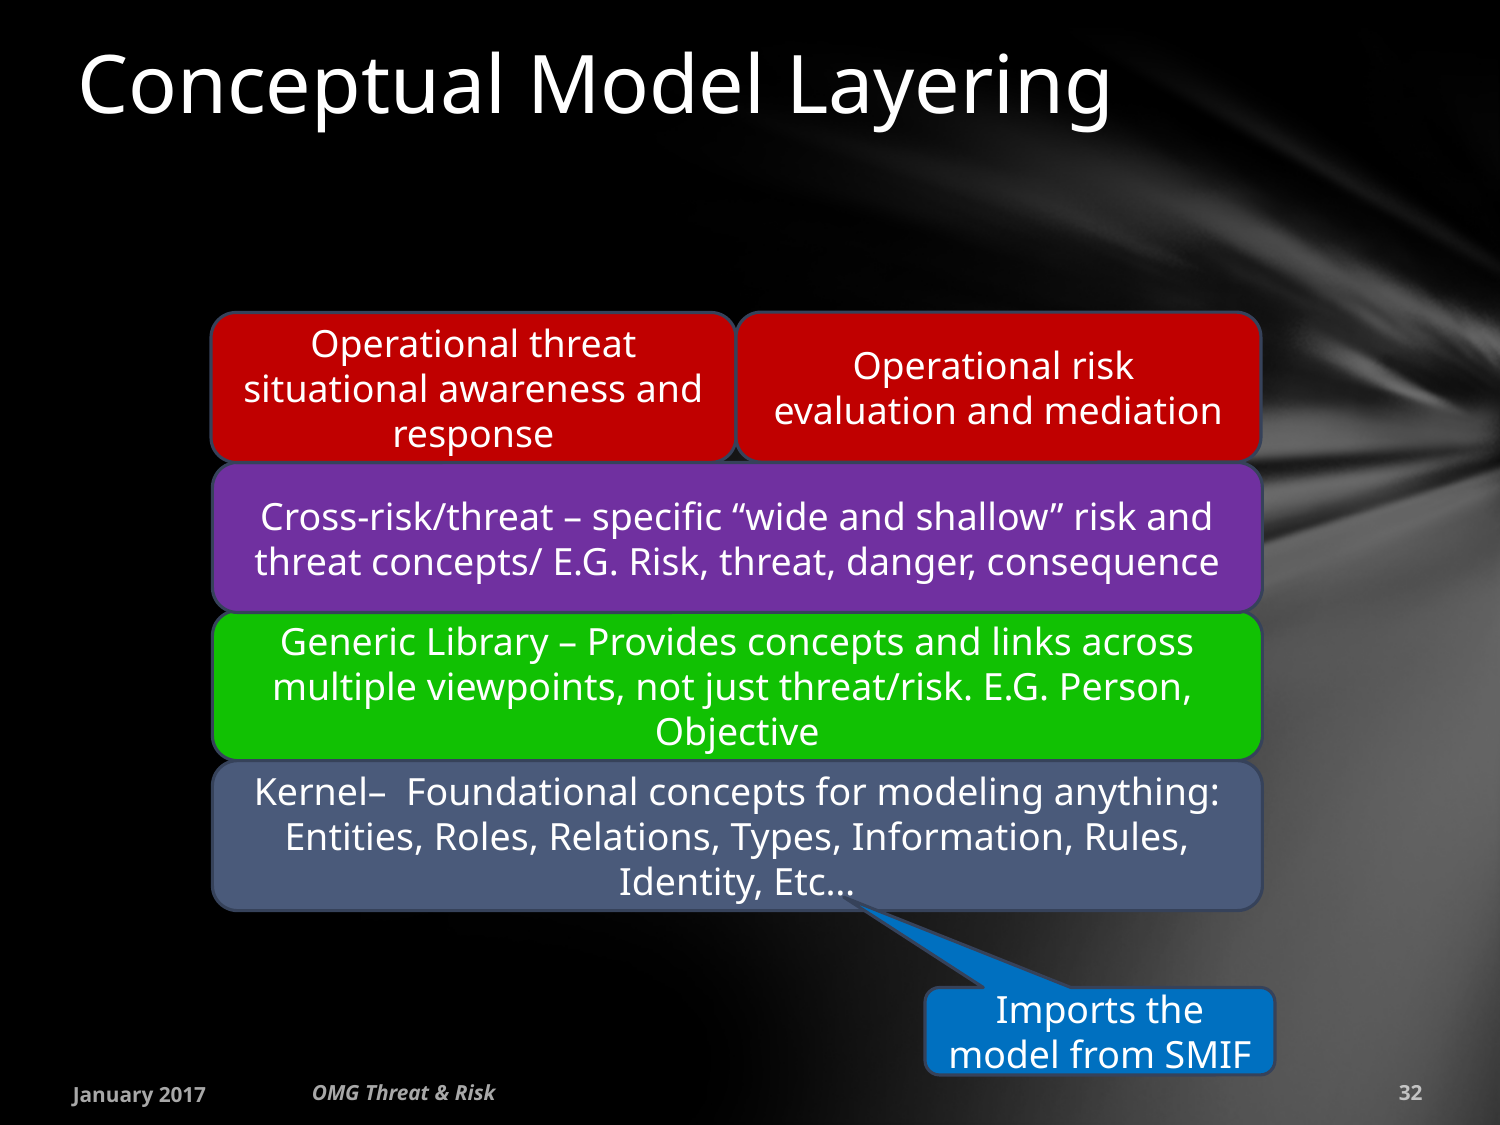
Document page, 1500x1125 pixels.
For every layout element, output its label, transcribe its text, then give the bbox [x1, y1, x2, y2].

text_box Generic Library – Provides concepts and links across multiple viewpoints, not just threat/risk. E.G. Person, Objective [210, 612, 1264, 761]
title Conceptual Model Layering [62, 24, 1323, 138]
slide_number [57, 1073, 299, 1115]
text_box Kernel– Foundational concepts for modeling anything: Entities, Roles, Relations, Types, Information, Rules, Identity, Etc… [210, 759, 1264, 913]
footer OMG Threat & Risk [299, 1073, 968, 1115]
text_box Operational threat situational awareness and response [209, 310, 736, 465]
text_box Imports the model from SMIF [842, 895, 1277, 1077]
slide_number 32 [1293, 1073, 1438, 1115]
text_box Operational risk evaluation and mediation [734, 310, 1263, 464]
text_box Cross-risk/threat – specific “wide and shallow” risk and threat concepts/ E.G. Risk, threat, danger, consequence [210, 460, 1264, 615]
